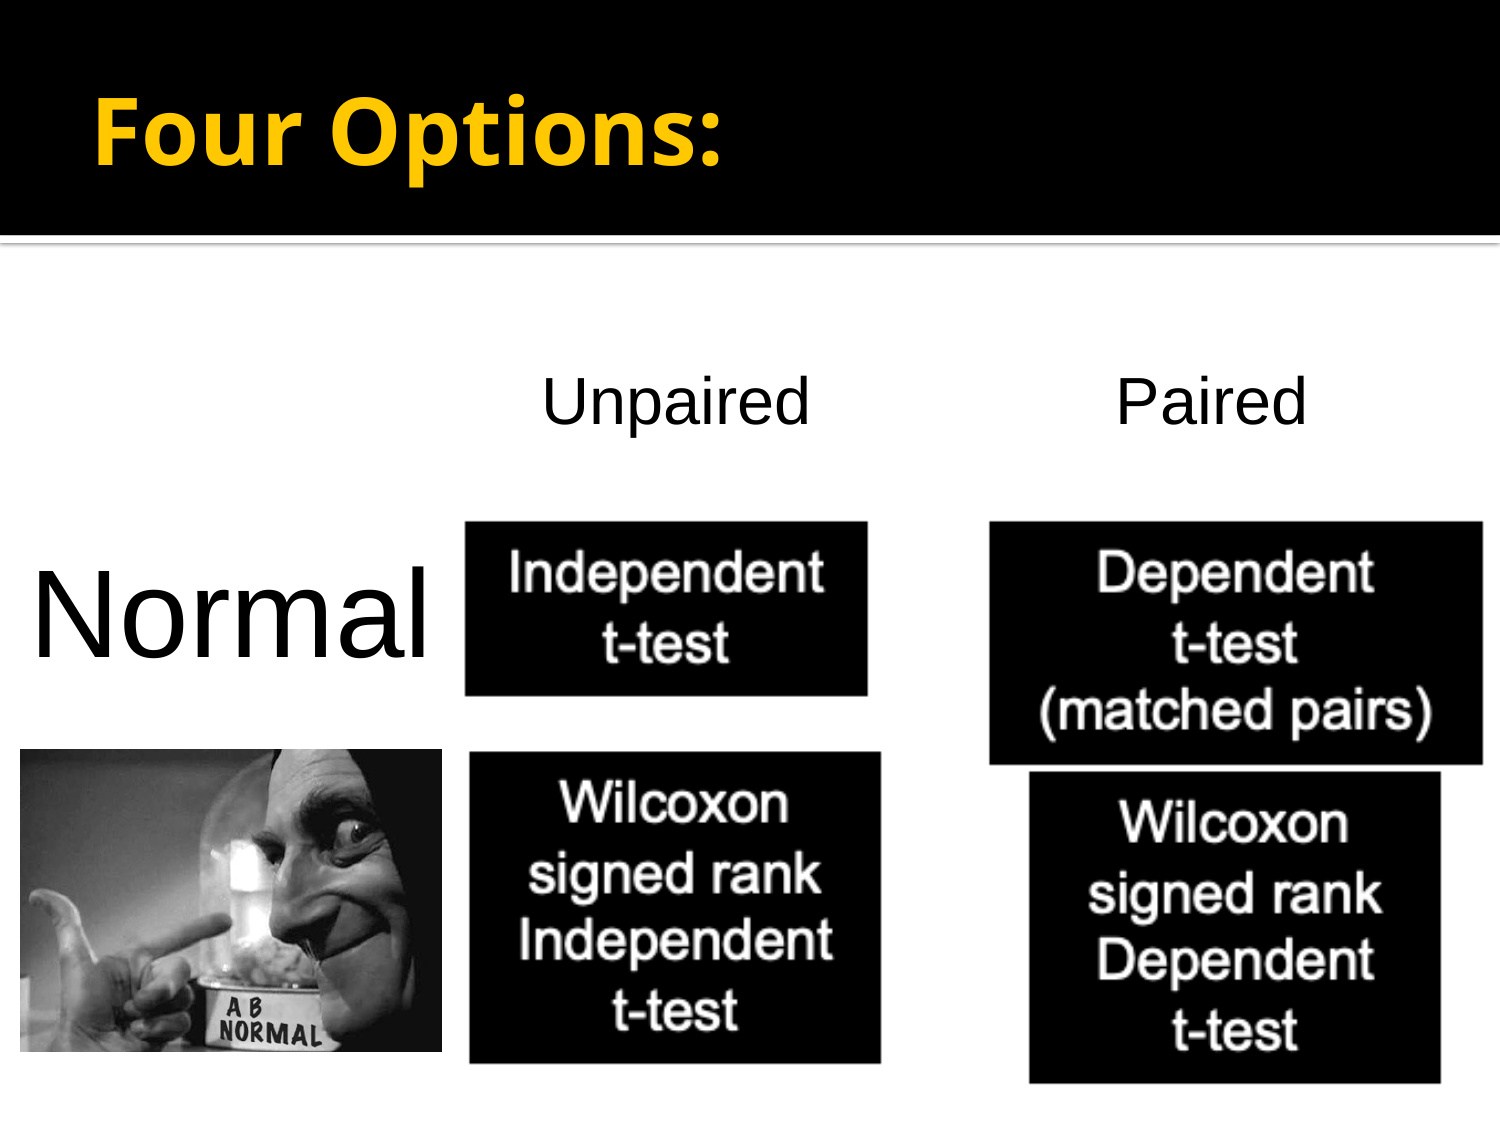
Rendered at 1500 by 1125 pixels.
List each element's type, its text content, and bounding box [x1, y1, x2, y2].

text_box Normal [14, 524, 317, 690]
text_box Paired [1101, 350, 1324, 395]
text_box Unpaired [526, 350, 827, 395]
picture [20, 398, 1500, 1102]
title Four Options: [75, 25, 1425, 231]
